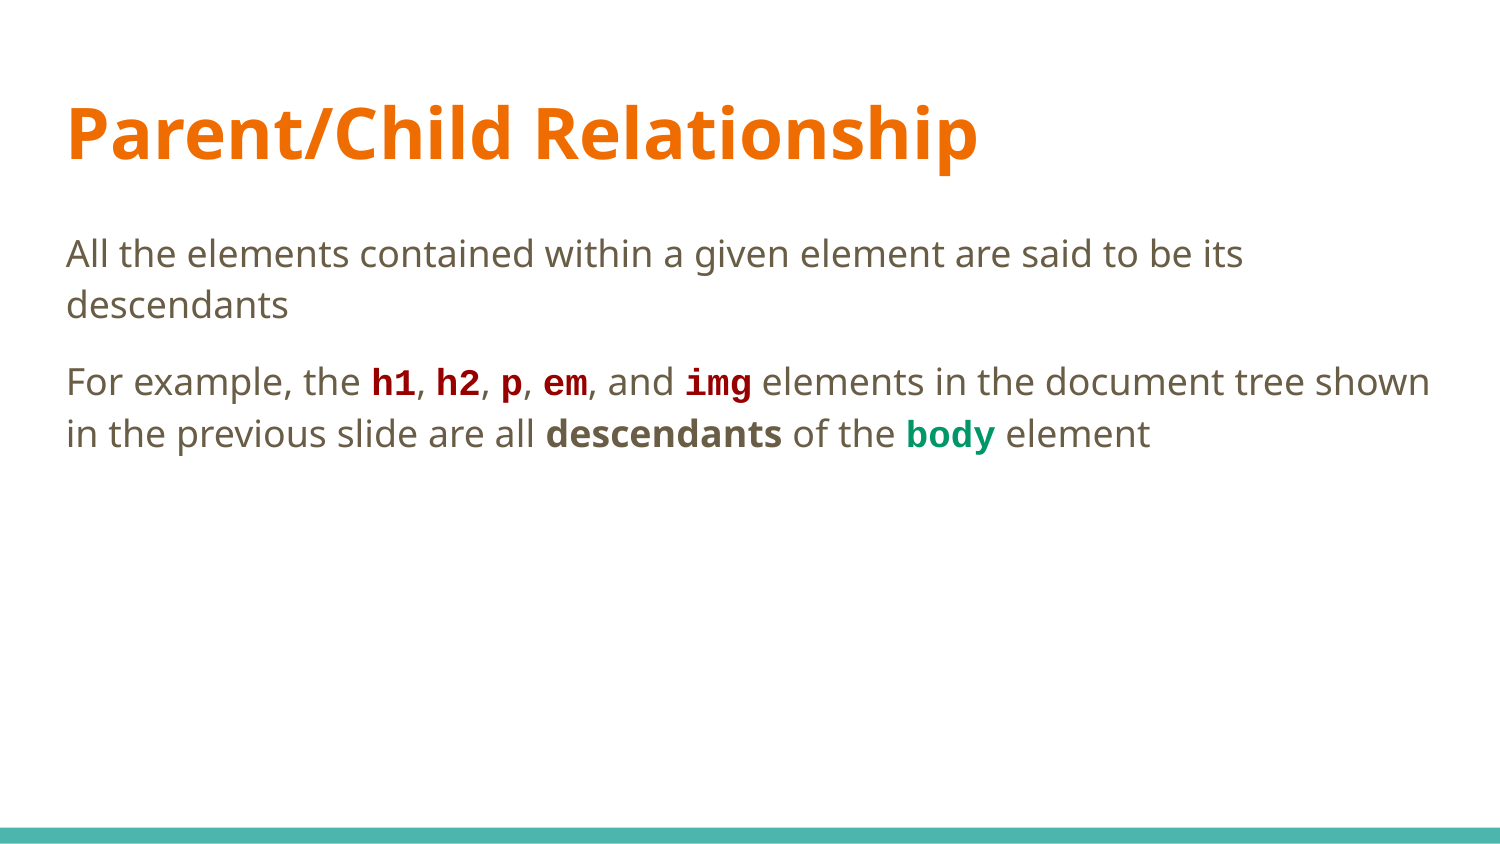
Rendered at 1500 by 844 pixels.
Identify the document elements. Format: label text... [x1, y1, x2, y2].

text_box Parent/Child Relationship [51, 72, 1449, 189]
text_box All the elements contained within a given element are said to be its descendants For example, the h1, h2, p, em, and img elements in the document tree shown in the previous slide are all descendants of the body element [51, 207, 1449, 750]
